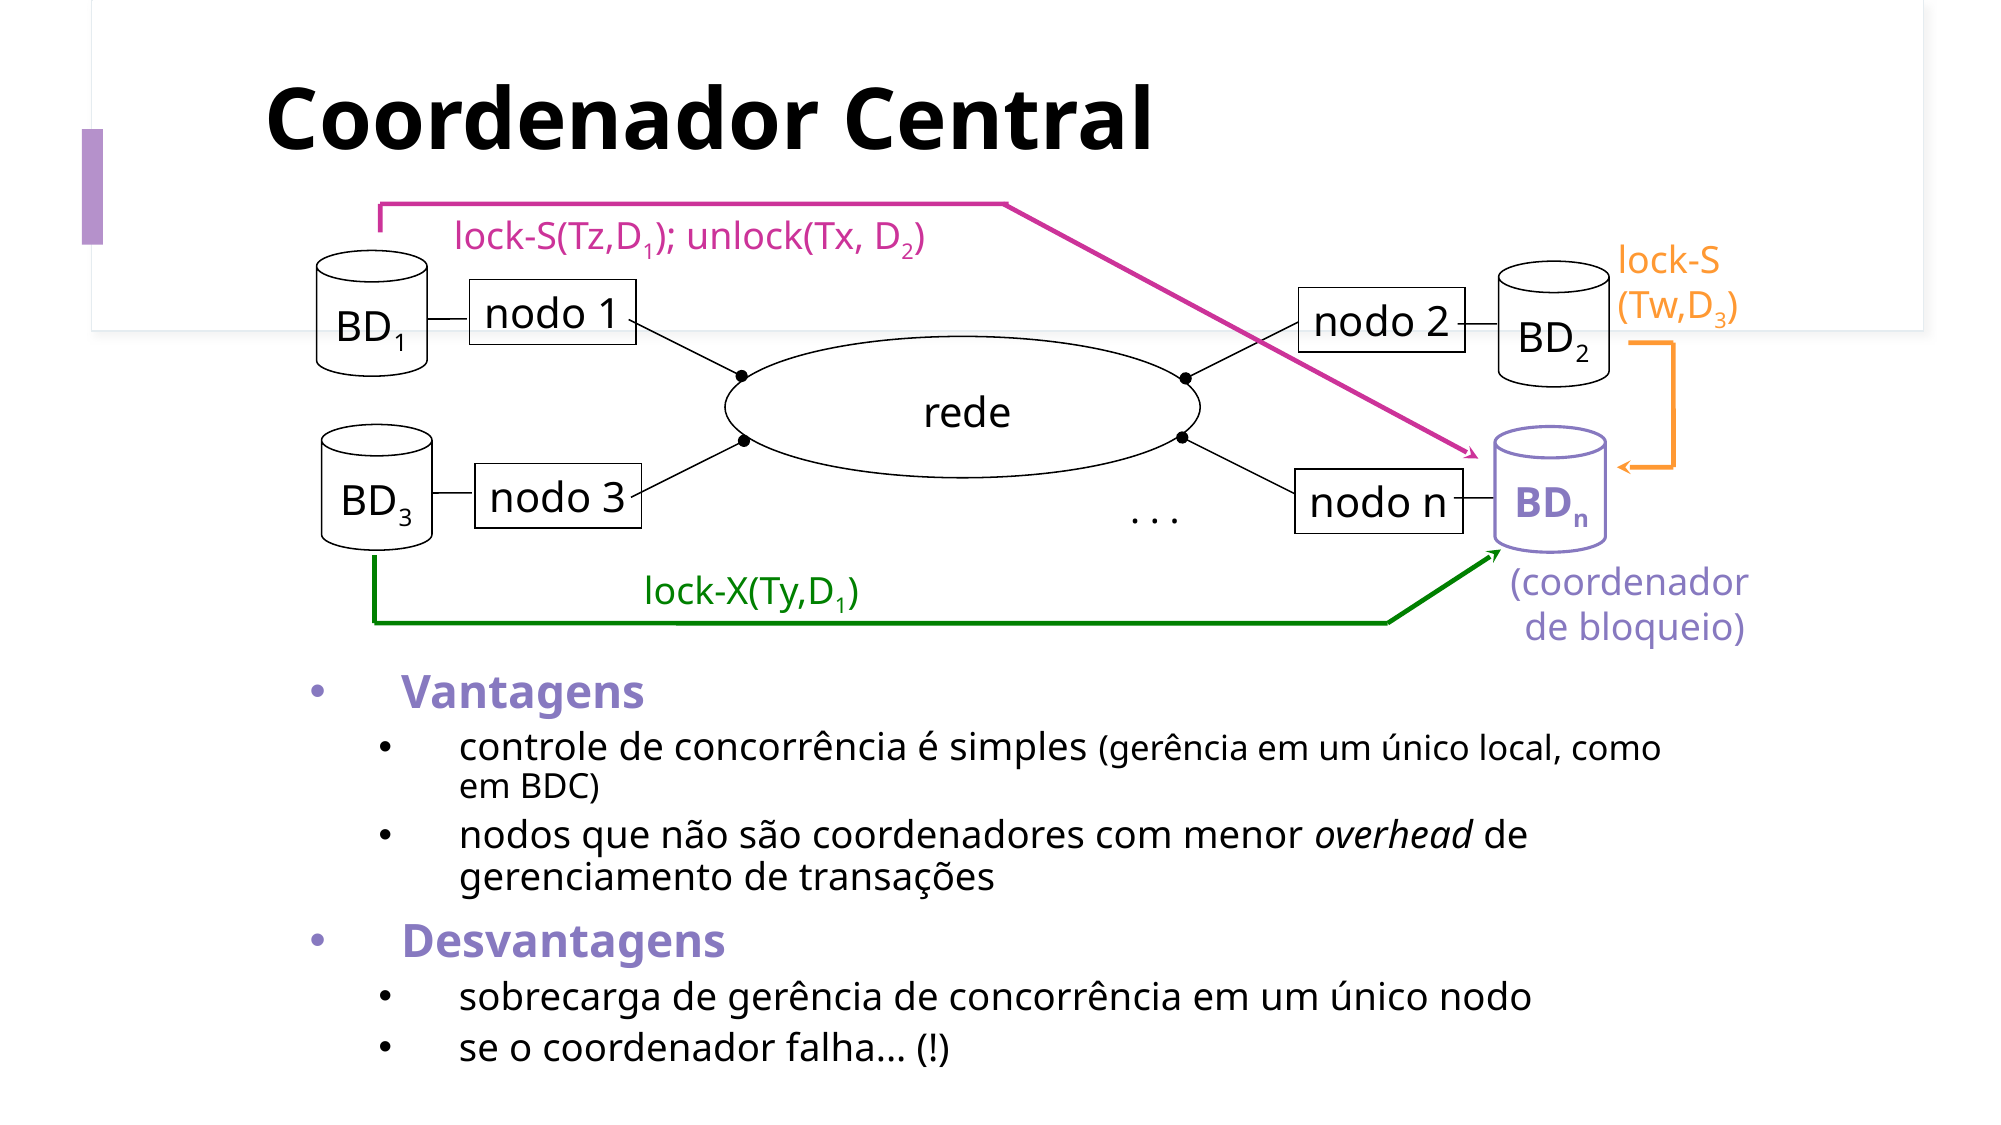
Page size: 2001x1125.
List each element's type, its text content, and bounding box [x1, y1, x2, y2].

text_box [1179, 342, 1259, 385]
text_box nodo 2 [1298, 287, 1466, 353]
text_box nodo 3 [474, 463, 642, 529]
text_box nodo 1 [469, 279, 637, 345]
text_box BD1 [321, 292, 425, 365]
text_box [1616, 461, 1630, 474]
text_box lock-S(Tz,D1); unlock(Tx, D2) [439, 205, 941, 272]
text_box [316, 250, 428, 377]
text_box rede [908, 378, 1028, 444]
text_box [1494, 426, 1606, 550]
text_box [321, 424, 432, 551]
text_box [1176, 431, 1295, 494]
text_box lock-S (Tw,D3) [1602, 229, 1796, 340]
text_box [1487, 549, 1502, 562]
text_box [642, 434, 751, 492]
text_box lock-X(Ty,D1) [629, 559, 874, 626]
text_box [1498, 261, 1610, 387]
text_box [637, 323, 748, 383]
text_box . . . [1115, 478, 1195, 539]
list Vantagens controle de concorrência é simples (gerência em um único local, como em BDC) nodos que não são coordenadores com menor overhead de gerenciamento de transações Desvantagens sobrecarga de gerência de concorrência em um único nodo se o coordenador falha... (!) [294, 660, 1694, 1079]
text_box (coordenador de bloqueio) [1495, 550, 1775, 656]
text_box BD3 [326, 466, 430, 538]
title Coordenador Central [249, 28, 1750, 217]
text_box BDn [1499, 468, 1615, 541]
text_box [1464, 447, 1479, 459]
text_box nodo n [1295, 468, 1464, 534]
text_box BD2 [1503, 303, 1607, 375]
text_box [724, 336, 1201, 478]
